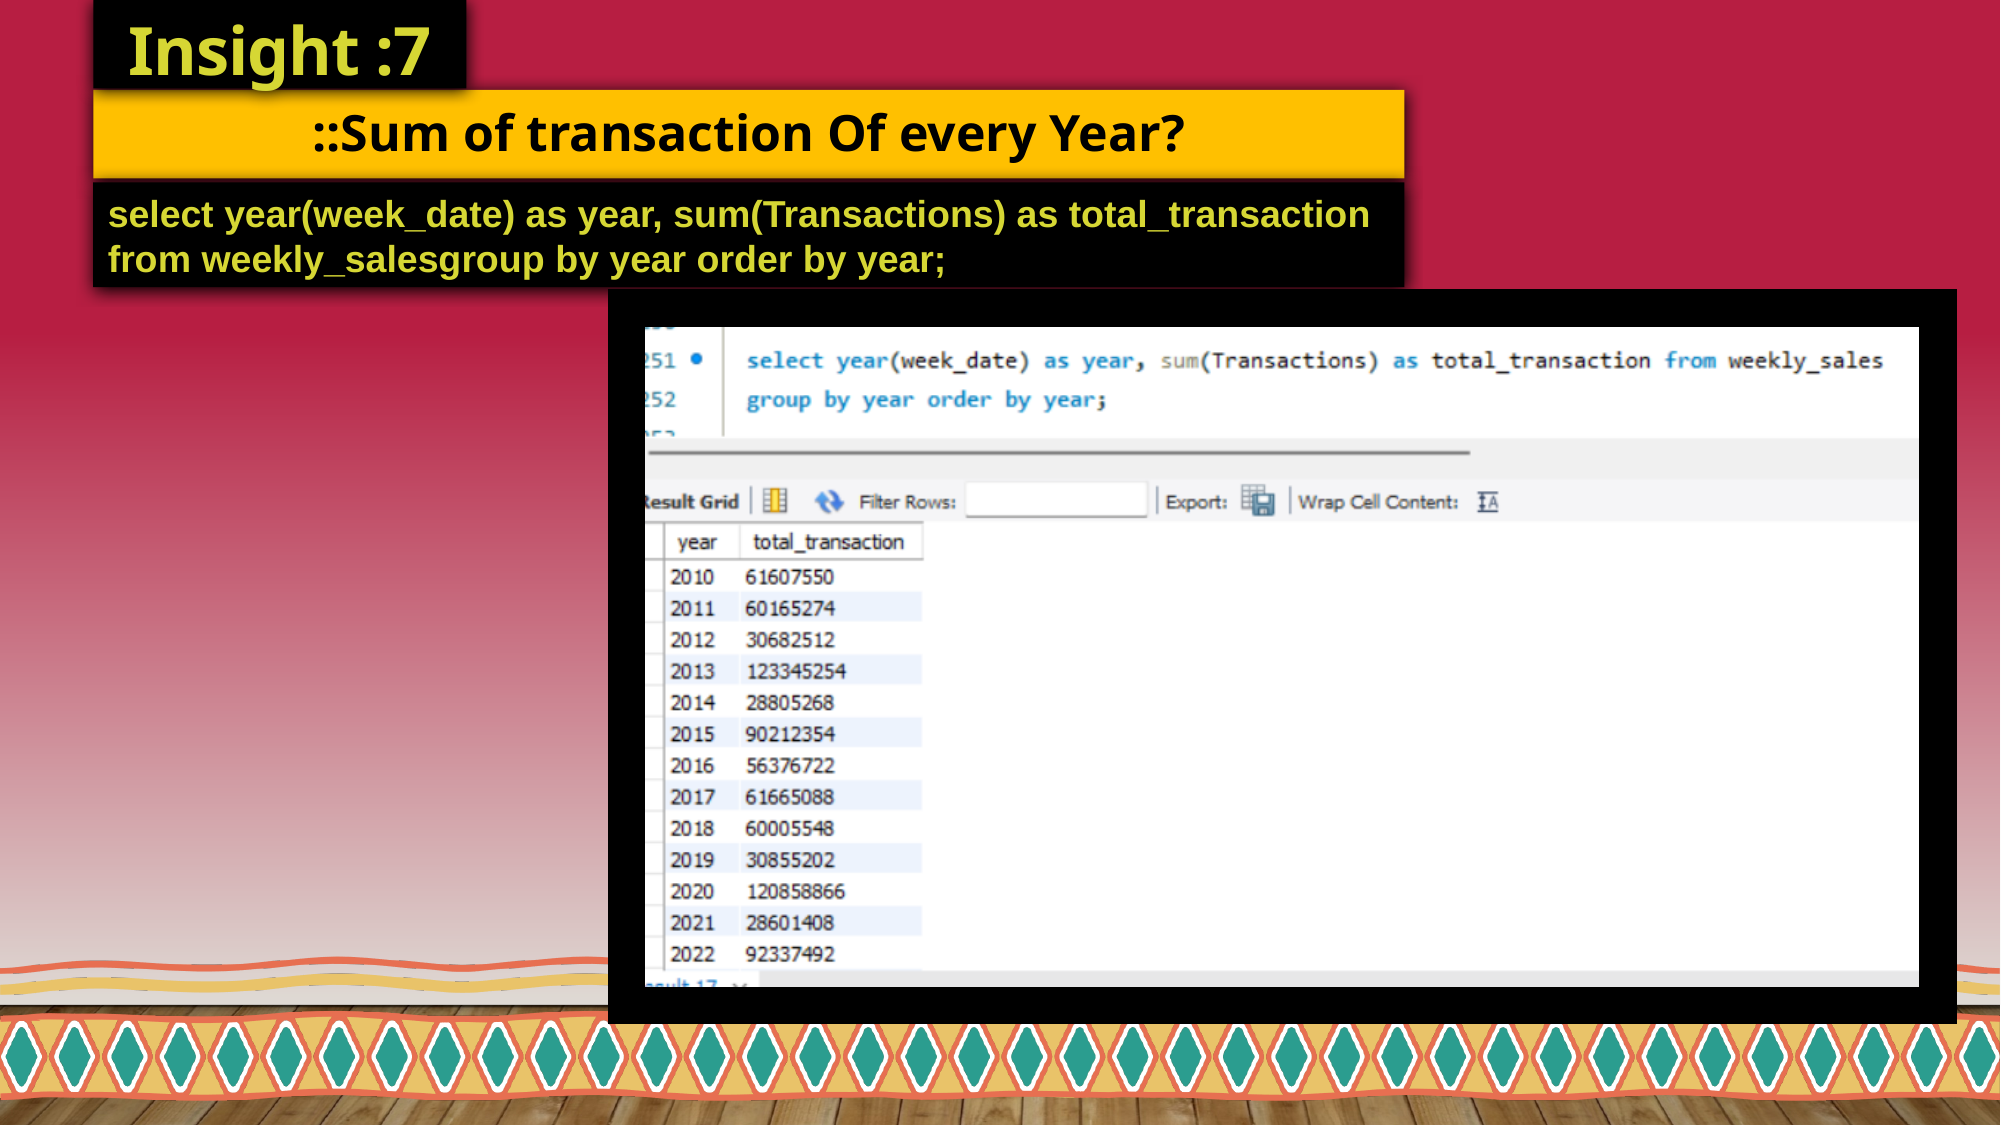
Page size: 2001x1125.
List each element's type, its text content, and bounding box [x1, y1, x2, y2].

picture [644, 326, 1920, 987]
text_box select year(week_date) as year, sum(Transactions) as total_transaction from weekly_salesgroup by year order by year; [93, 182, 1405, 288]
picture [0, 956, 2000, 1125]
list ::Sum of transaction Of every Year? [93, 89, 1405, 171]
title Insight :7 [93, 0, 467, 89]
